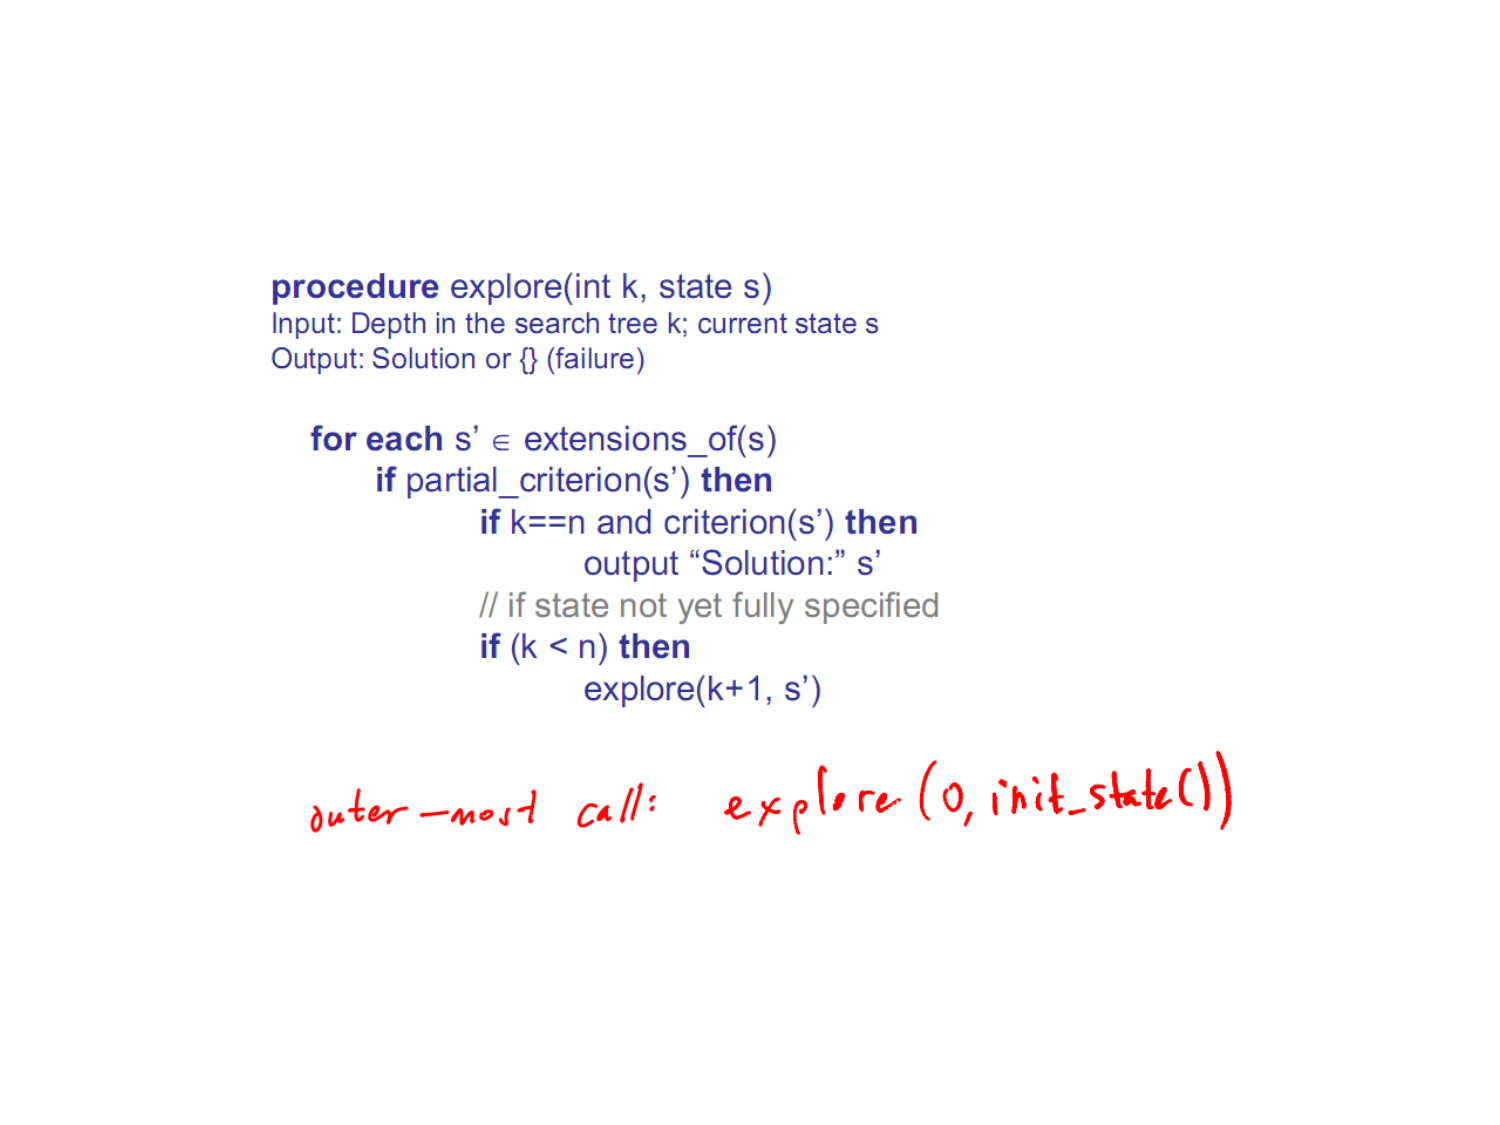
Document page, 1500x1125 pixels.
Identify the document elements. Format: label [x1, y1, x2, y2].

picture [259, 270, 1240, 854]
